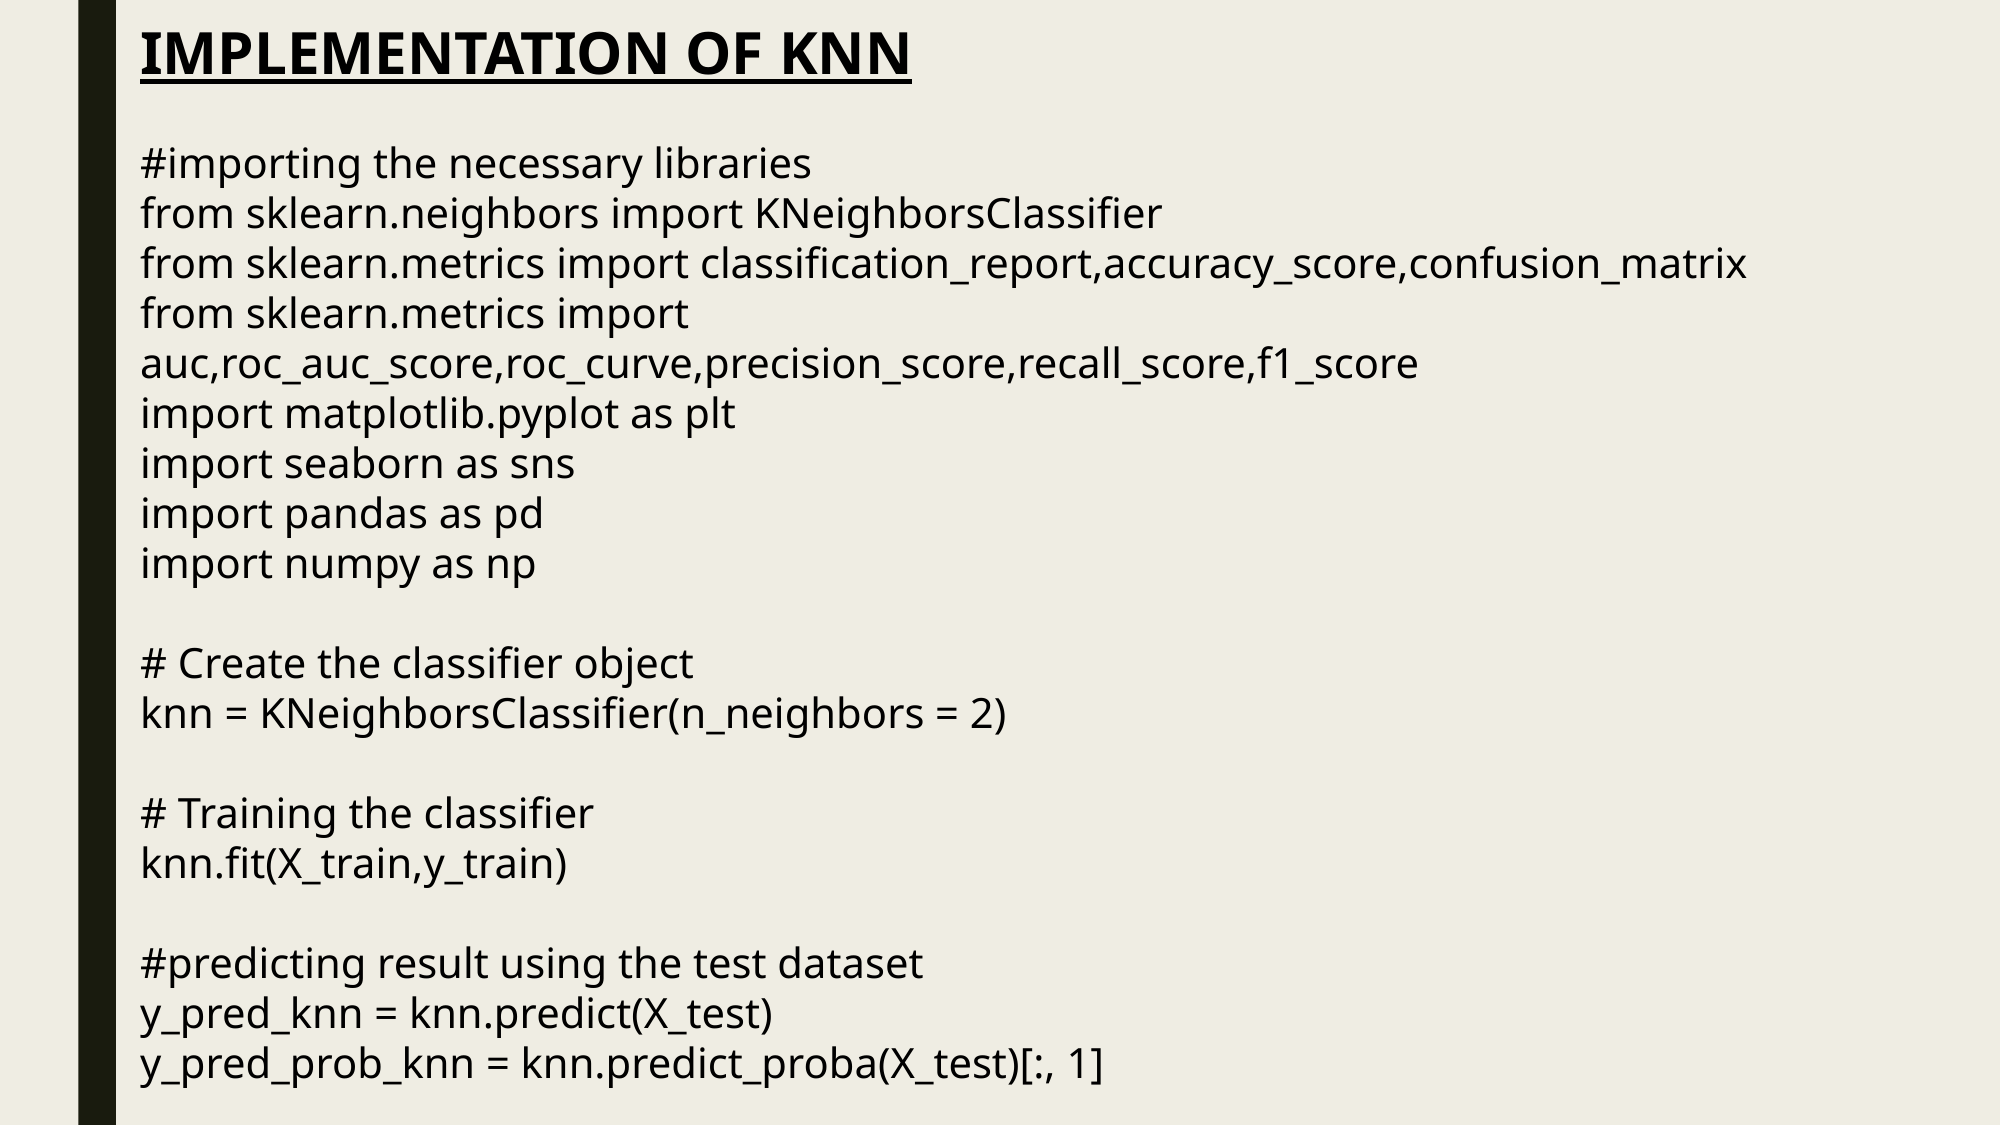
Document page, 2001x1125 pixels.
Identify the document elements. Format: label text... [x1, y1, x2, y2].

text_box IMPLEMENTATION OF KNN #importing the necessary libraries from sklearn.neighbors import KNeighborsClassifier from sklearn.metrics import classification_report,accuracy_score,confusion_matrix from sklearn.metrics import auc,roc_auc_score,roc_curve,precision_score,recall_score,f1_score import matplotlib.pyplot as plt import seaborn as sns import pandas as pd import numpy as np # Create the classifier object knn = KNeighborsClassifier(n_neighbors = 2) # Training the classifier knn.fit(X_train,y_train) #predicting result using the test dataset y_pred_knn = knn.predict(X_test) y_pred_prob_knn = knn.predict_proba(X_test)[:, 1] [125, 8, 1986, 1095]
